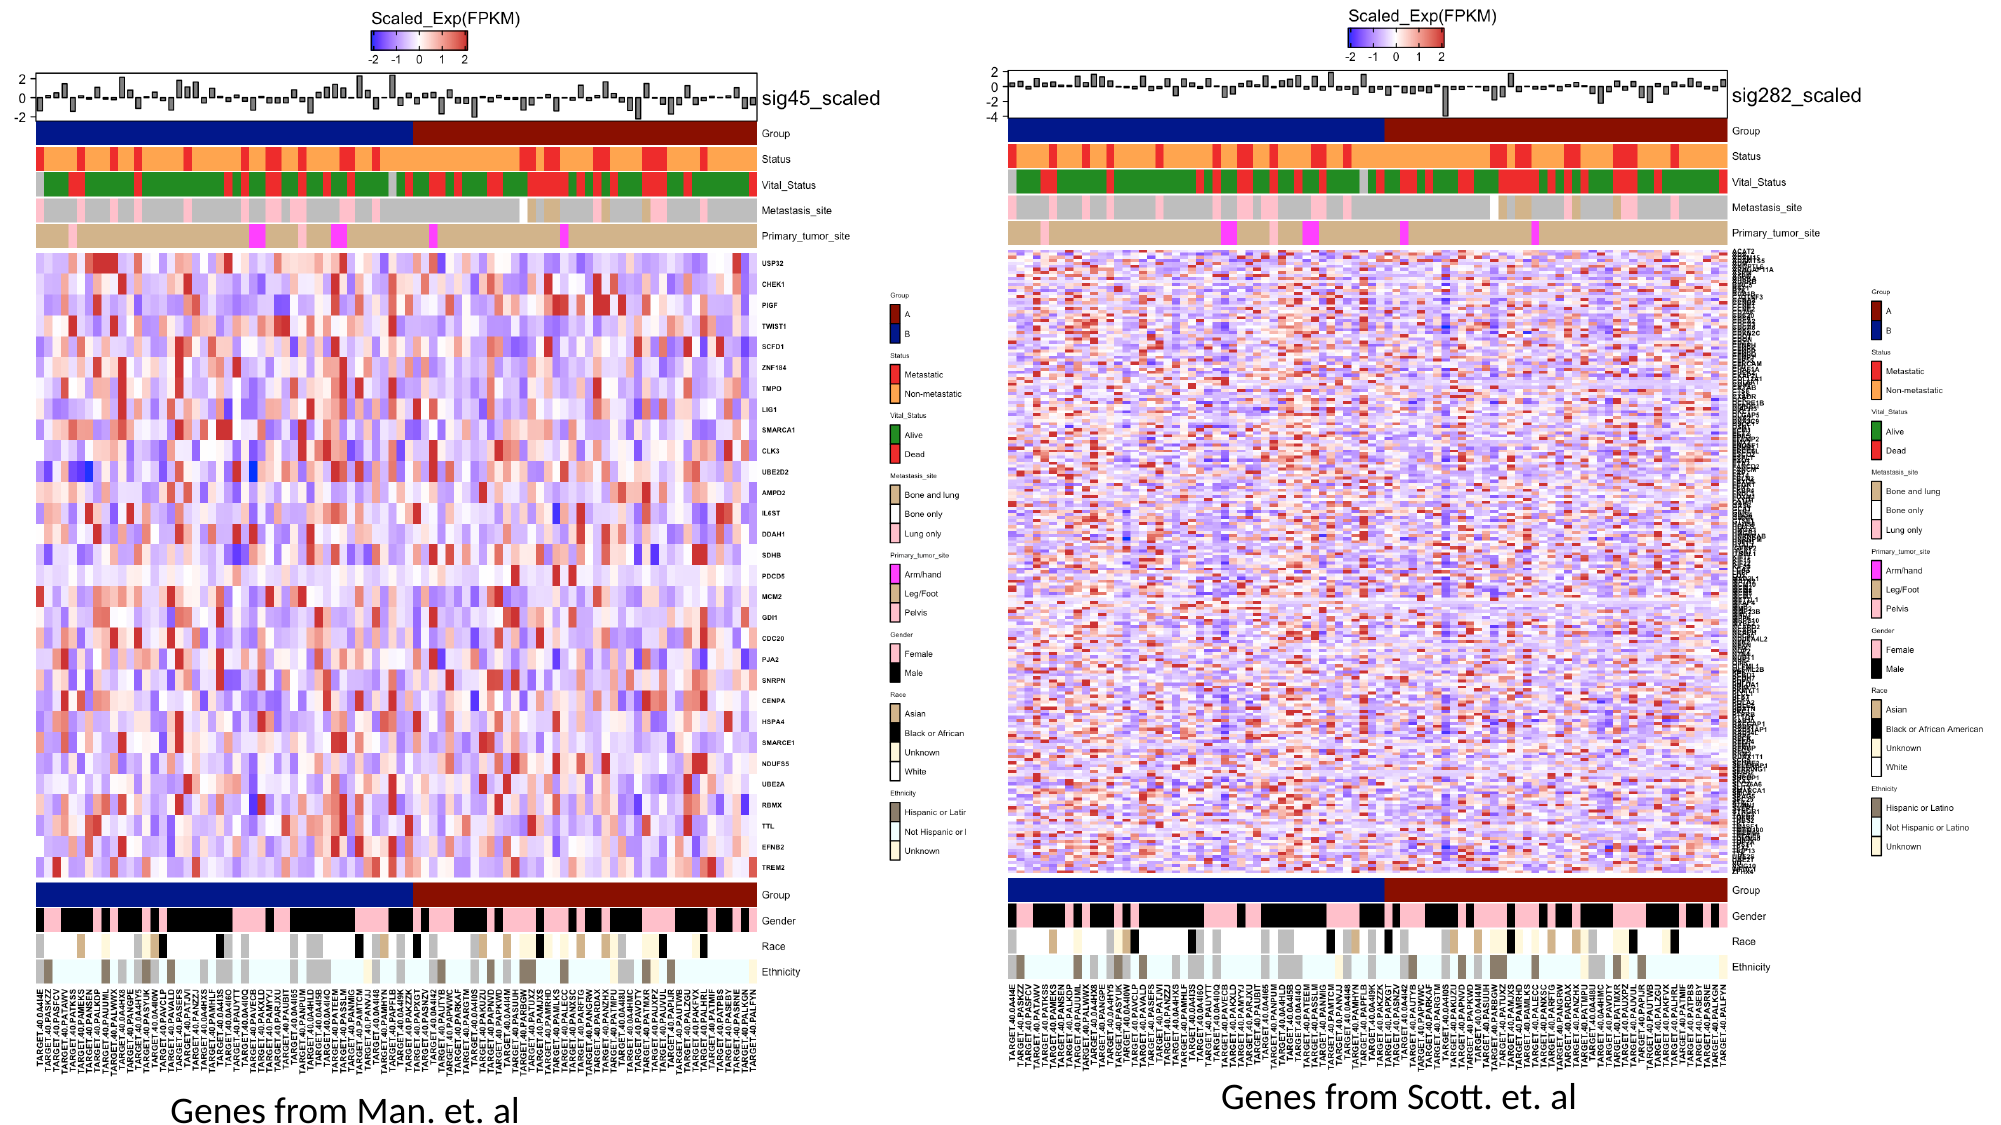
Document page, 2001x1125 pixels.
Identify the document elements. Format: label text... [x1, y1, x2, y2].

text_box Genes from Scott. et. al [1206, 1080, 1601, 1125]
text_box Genes from Man. et. al [155, 1080, 544, 1125]
picture [2, 0, 2000, 1080]
